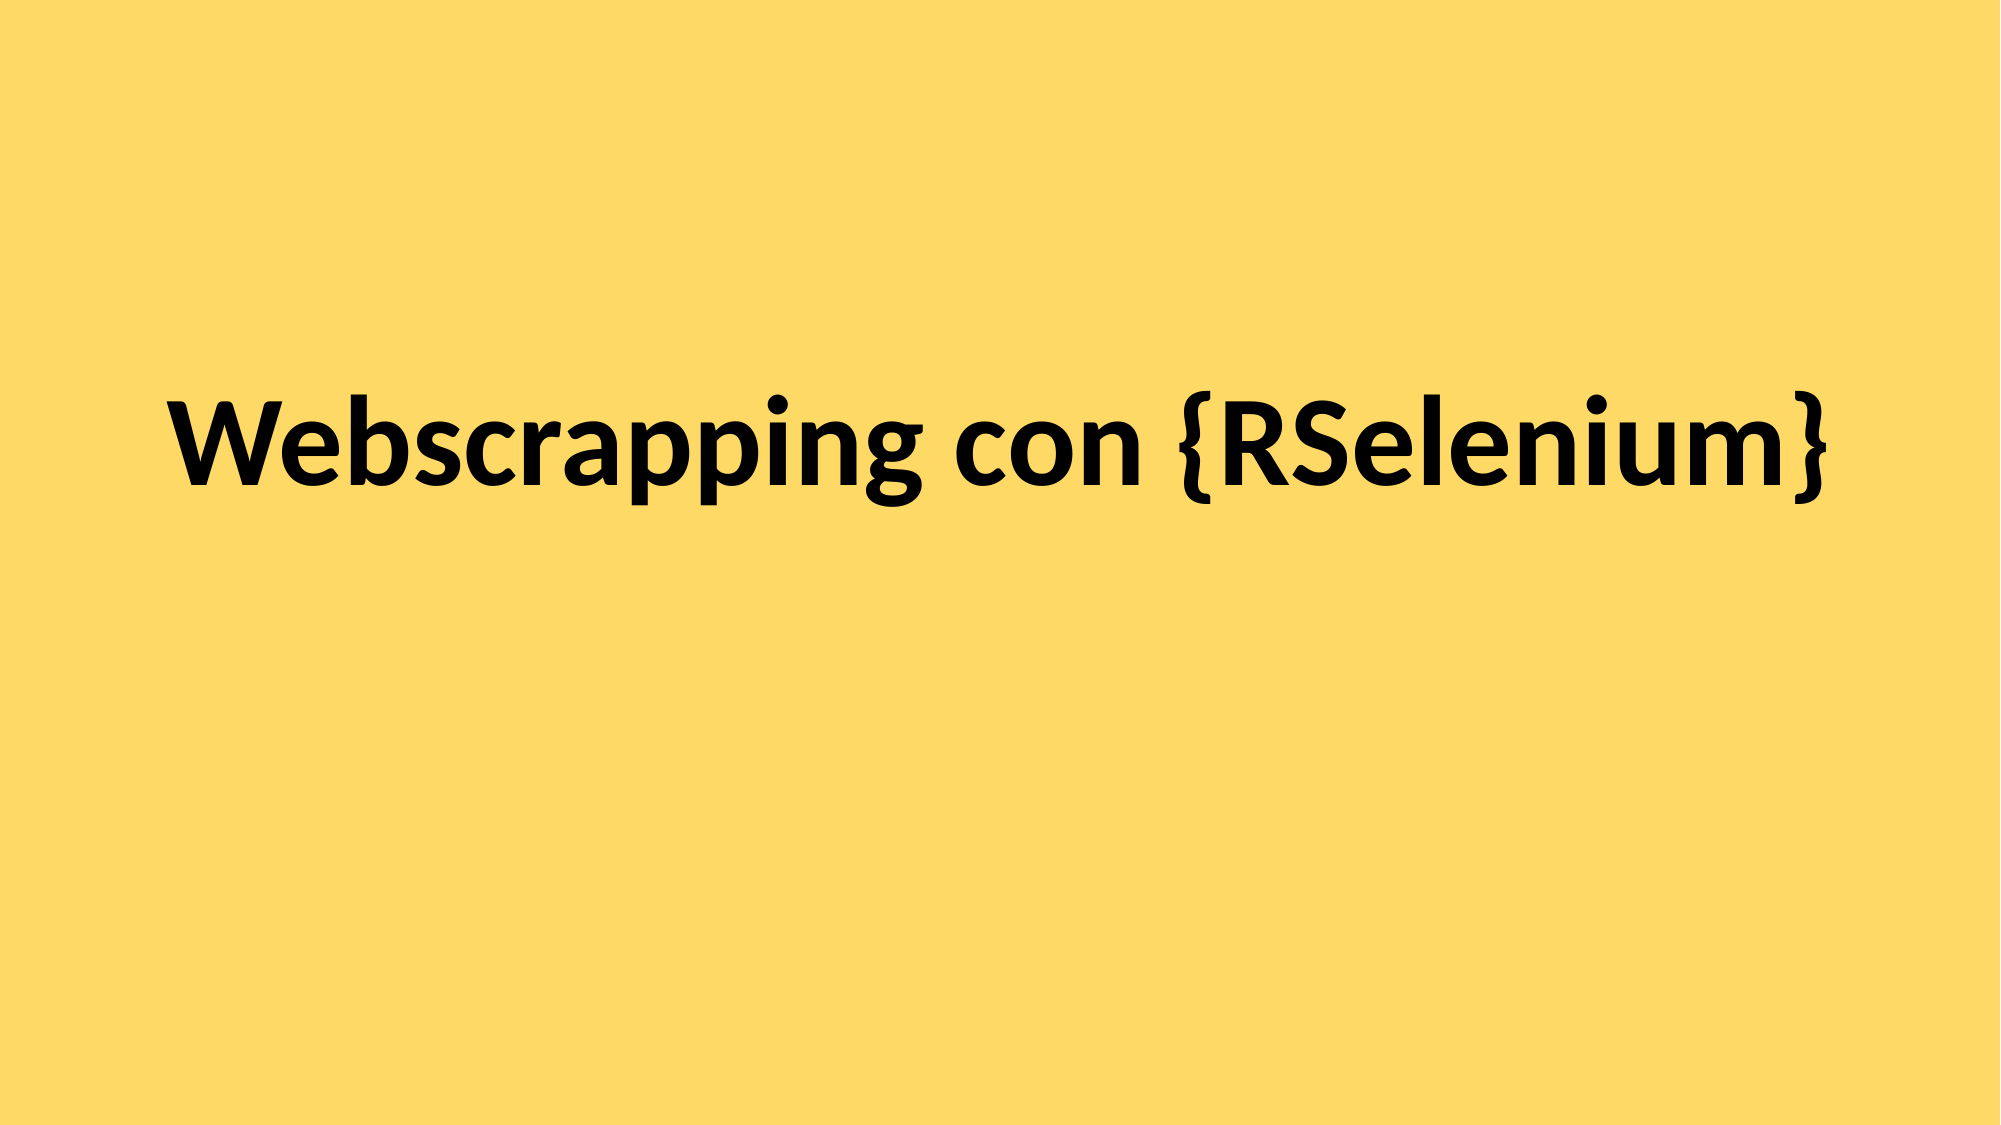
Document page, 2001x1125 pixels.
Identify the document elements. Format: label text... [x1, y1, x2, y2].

list Webscrapping con {RSelenium} [137, 366, 1863, 650]
